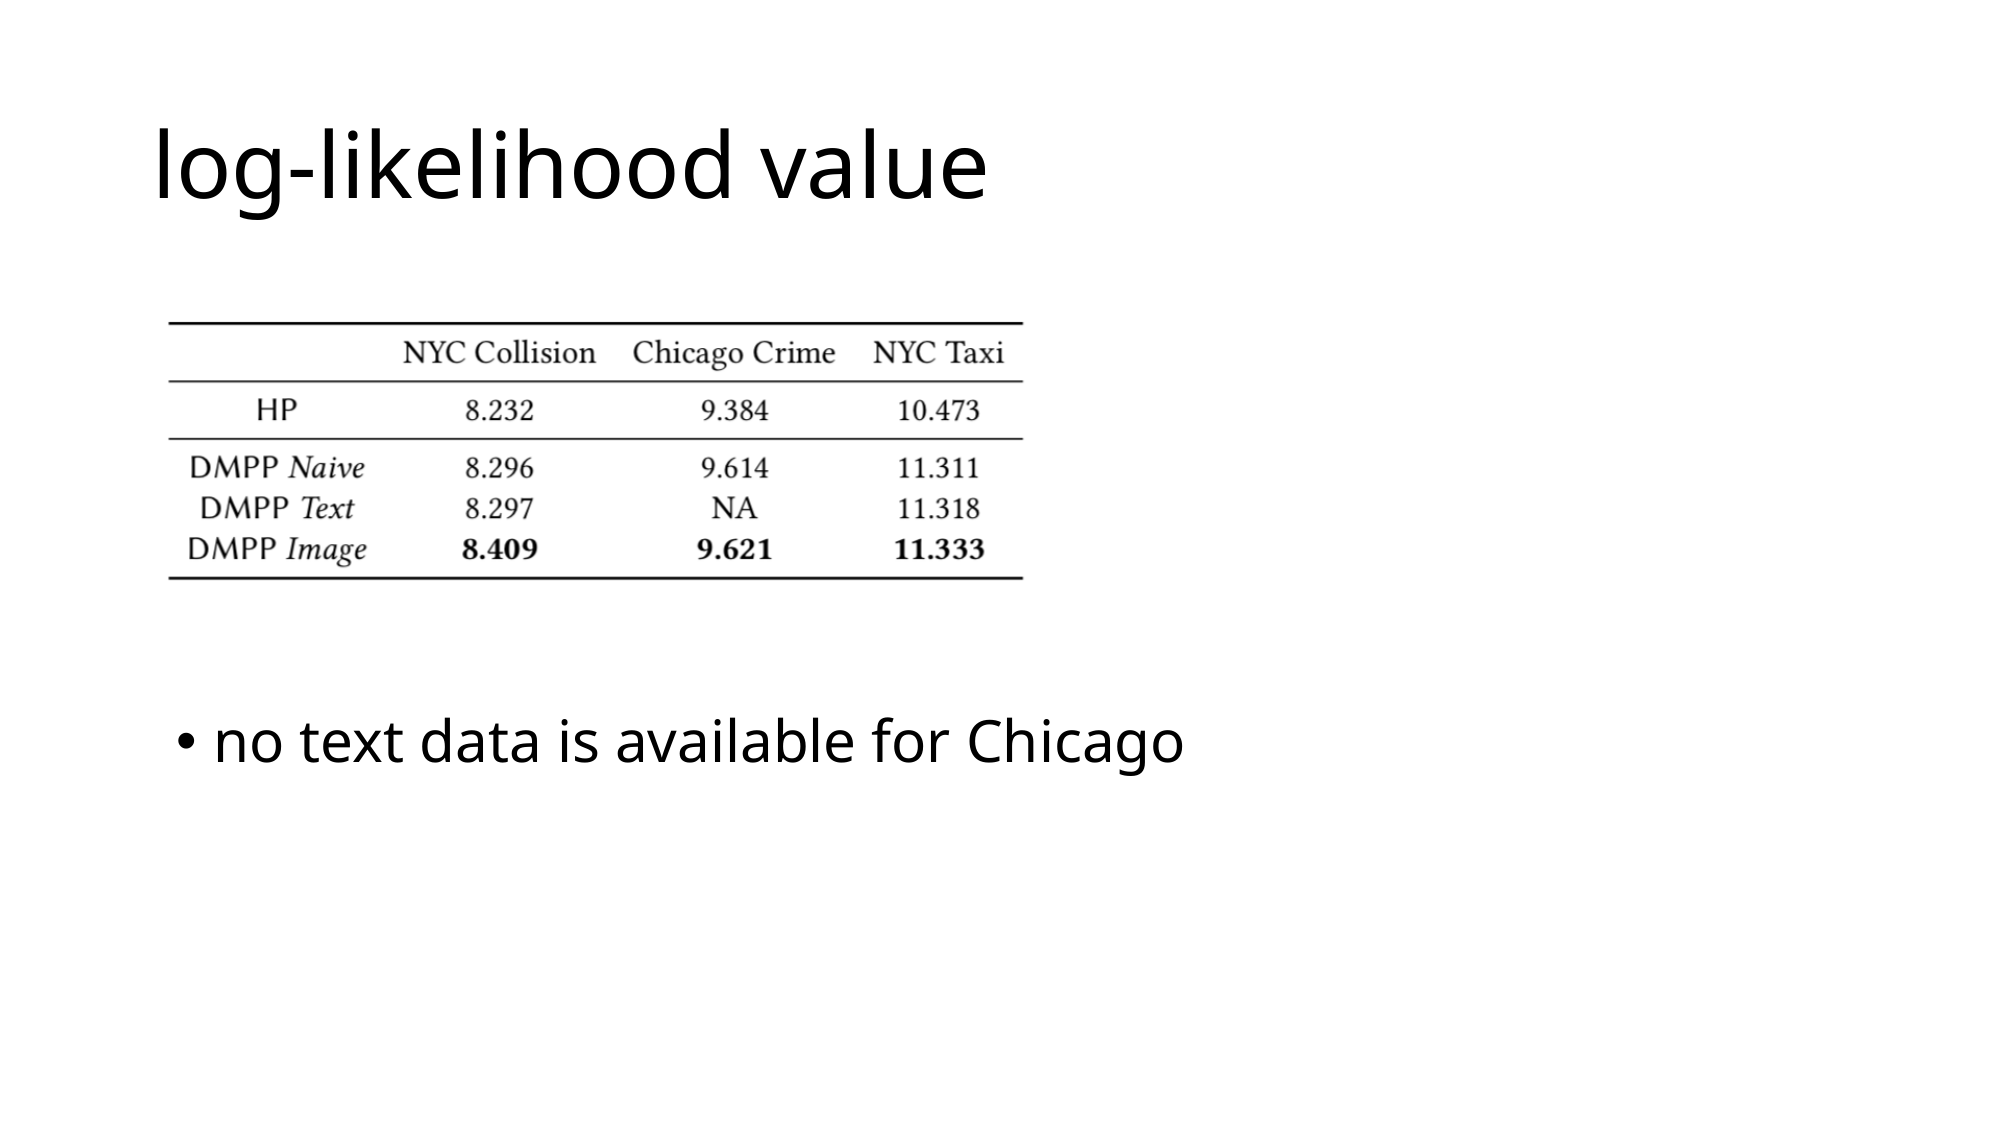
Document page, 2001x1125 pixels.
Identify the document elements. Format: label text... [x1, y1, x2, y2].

list no text data is available for Chicago [161, 704, 1863, 825]
title log-likelihood value [137, 59, 1863, 278]
picture [161, 299, 1045, 608]
